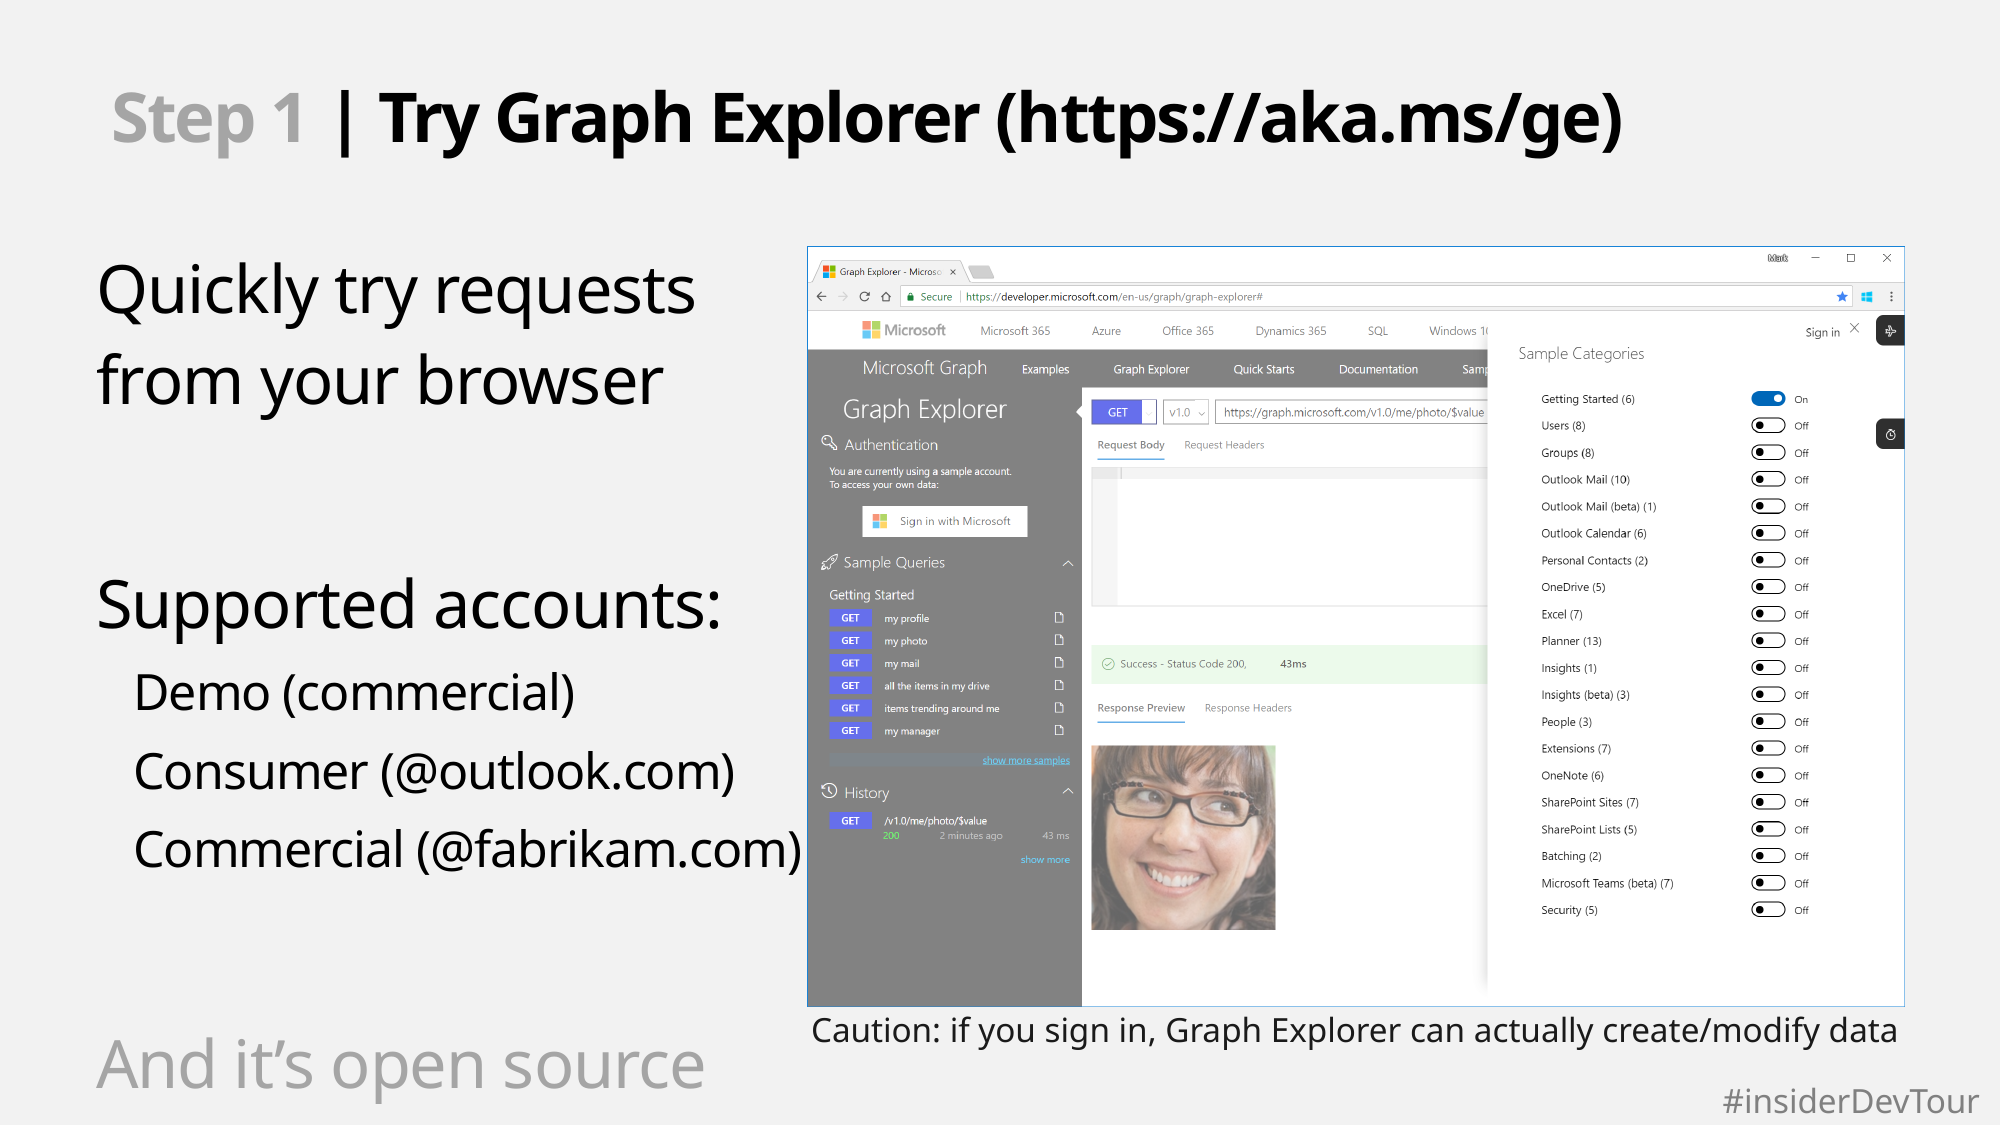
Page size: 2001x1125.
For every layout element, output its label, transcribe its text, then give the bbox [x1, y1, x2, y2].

title Step 1 | Try Graph Explorer (https://aka.ms/ge) [96, 75, 1904, 166]
list Quickly try requests from your browser Supported accounts: Demo (commercial) Consumer (@outlook.com) Commercial (@fabrikam.com) And it’s open source [96, 235, 808, 1102]
picture [807, 246, 1905, 1007]
text_box Caution: if you sign in, Graph Explorer can actually create/modify data [811, 1009, 1901, 1050]
